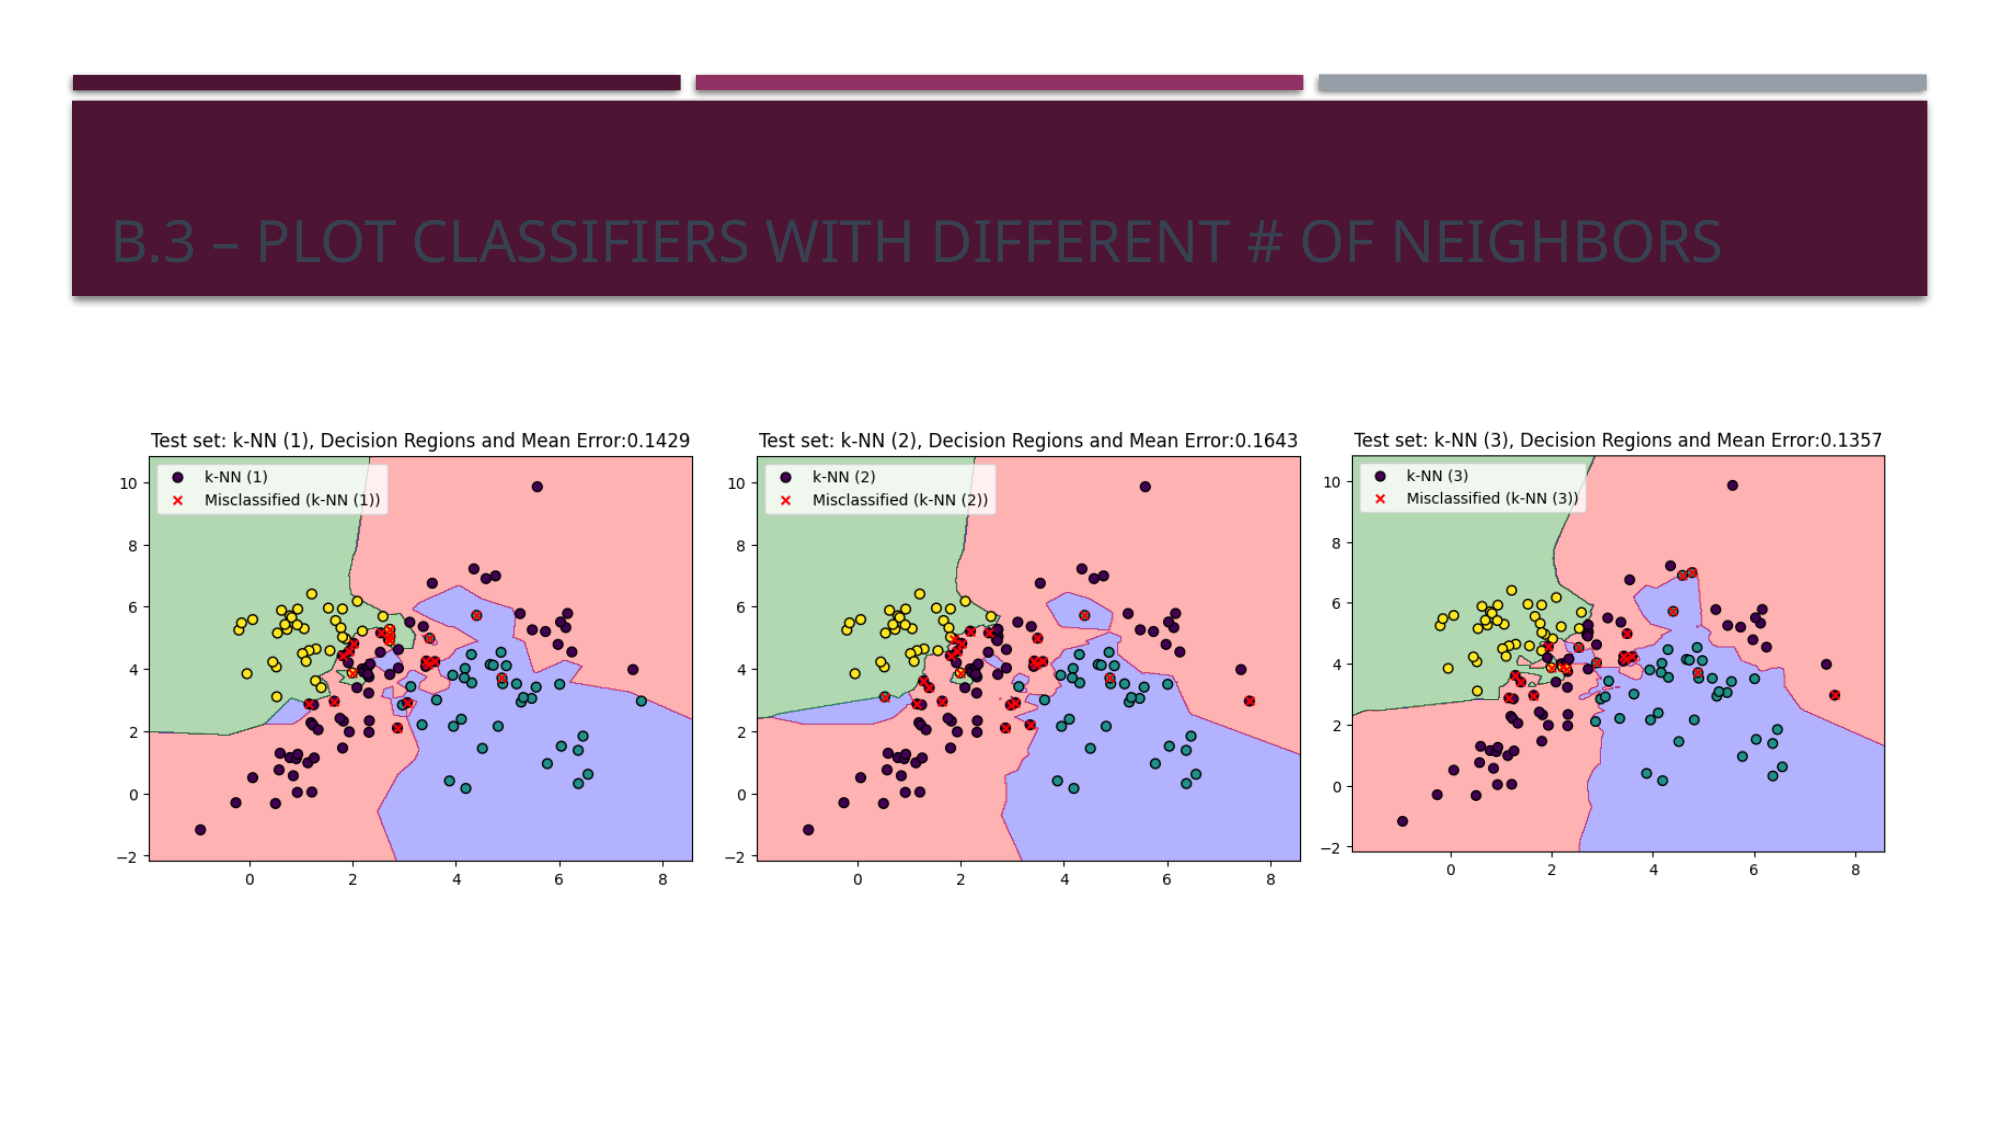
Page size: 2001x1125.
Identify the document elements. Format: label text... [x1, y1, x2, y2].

title b.3 – plot classifiers with different # of neighbors [95, 115, 1905, 282]
picture [105, 421, 704, 898]
picture [712, 420, 1895, 898]
